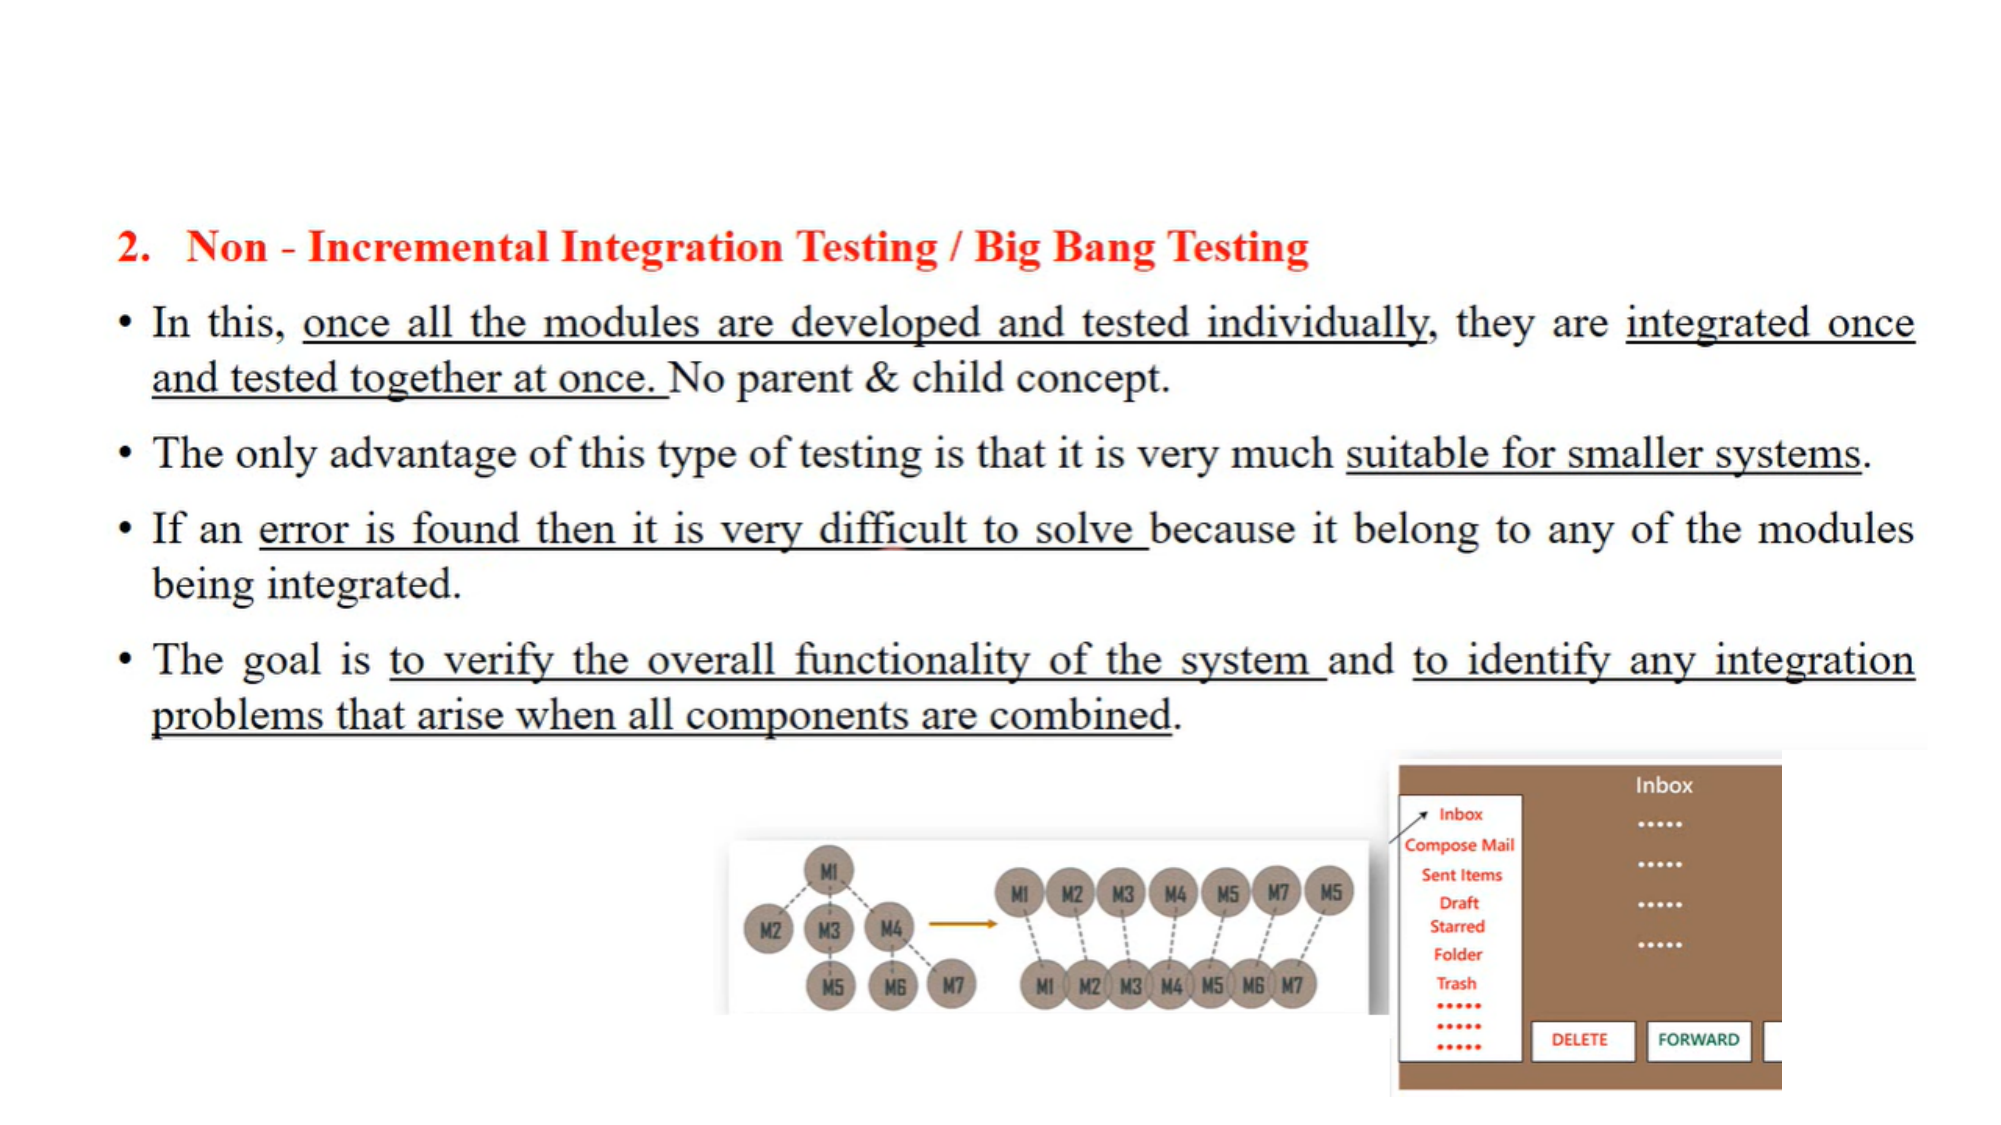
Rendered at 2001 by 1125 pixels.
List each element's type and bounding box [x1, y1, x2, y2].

picture [102, 208, 1940, 1097]
